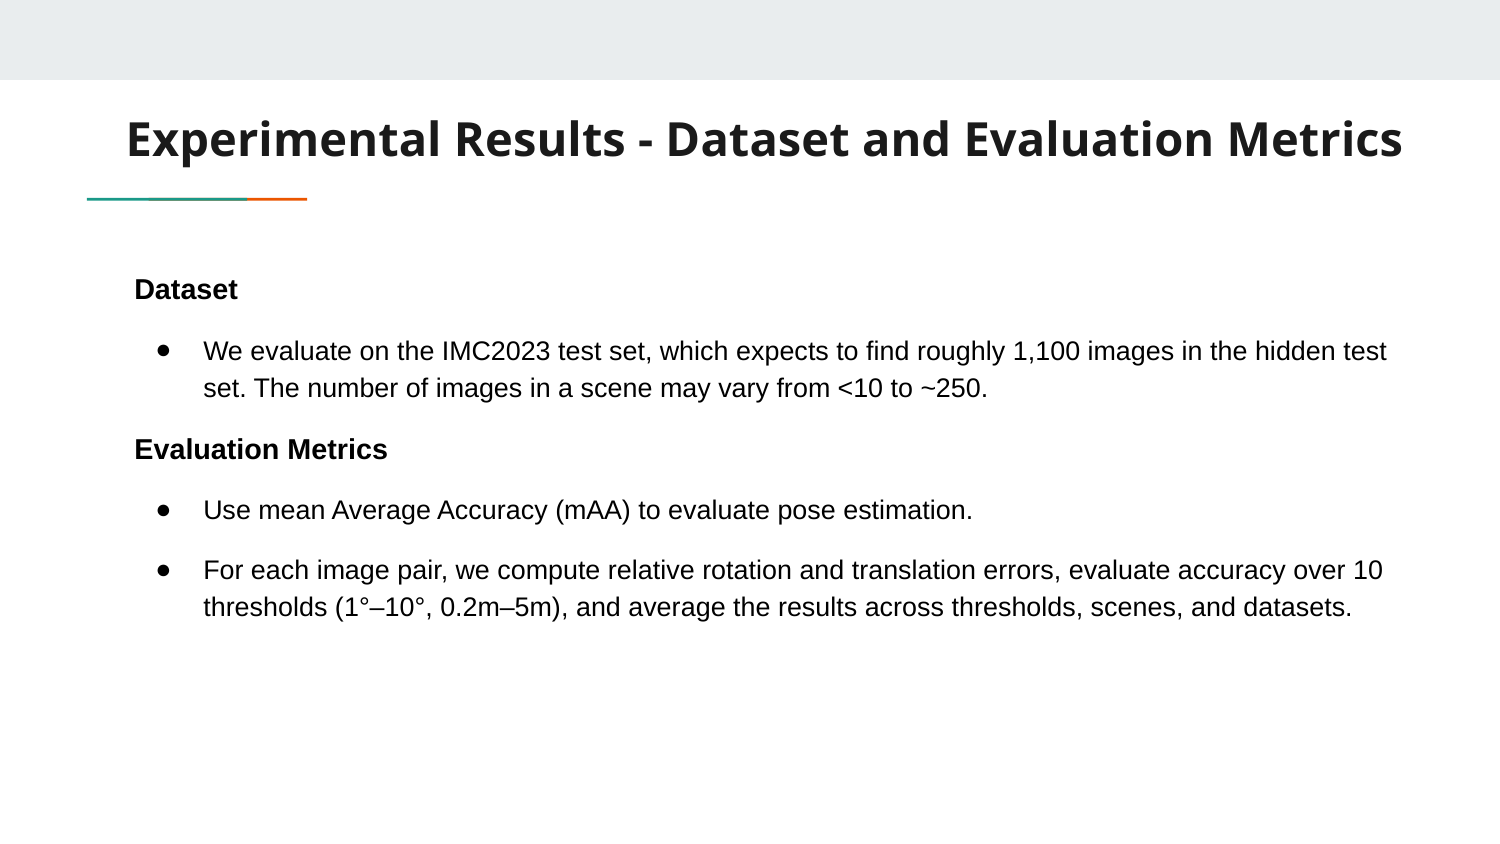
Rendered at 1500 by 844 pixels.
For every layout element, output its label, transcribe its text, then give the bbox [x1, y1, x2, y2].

title Experimental Results - Dataset and Evaluation Metrics [110, 93, 1439, 182]
list Dataset We evaluate on the IMC2023 test set, which expects to find roughly 1,100 images in the hidden test set. The number of images in a scene may vary from <10 to ~250. Evaluation Metrics Use mean Average Accuracy (mAA) to evaluate pose estimation. For each image pair, we compute relative rotation and translation errors, evaluate accuracy over 10 thresholds (1°–10°, 0.2m–5m), and average the results across thresholds, scenes, and datasets. [119, 250, 1416, 797]
